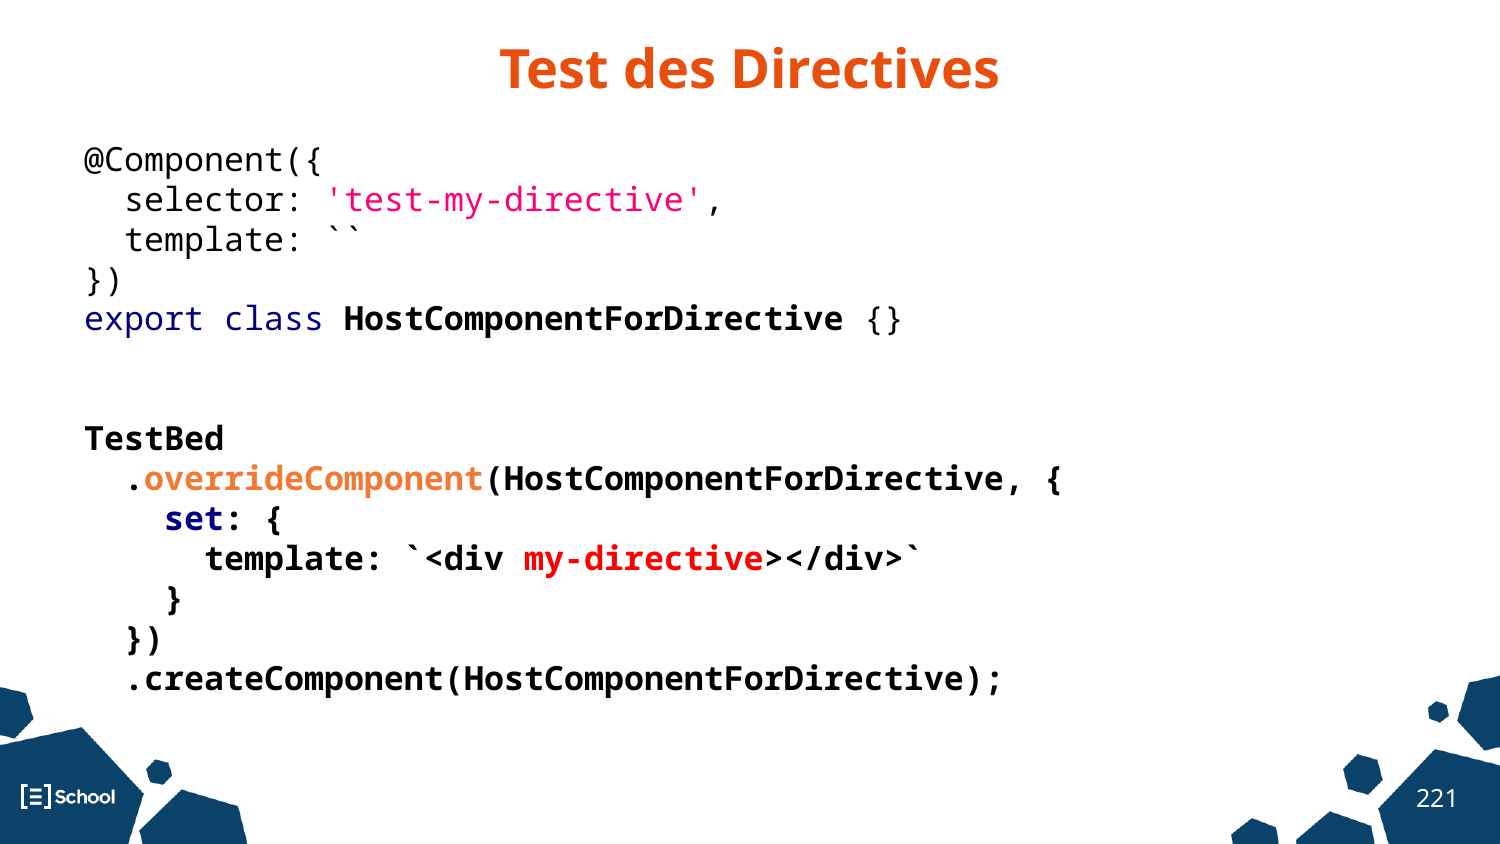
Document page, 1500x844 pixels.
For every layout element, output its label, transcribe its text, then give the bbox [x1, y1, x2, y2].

text_box Test des Directives [25, 11, 1475, 123]
picture [0, 0, 1500, 844]
slide_number ‹#› [1383, 767, 1474, 832]
text_box @Component({ selector: 'test-my-directive', template: `` }) export class HostComponentForDirective {} TestBed .overrideComponent(HostComponentForDirective, { set: { template: `<div my-directive></div>` } }) .createComponent(HostComponentForDirective); [69, 122, 1459, 726]
